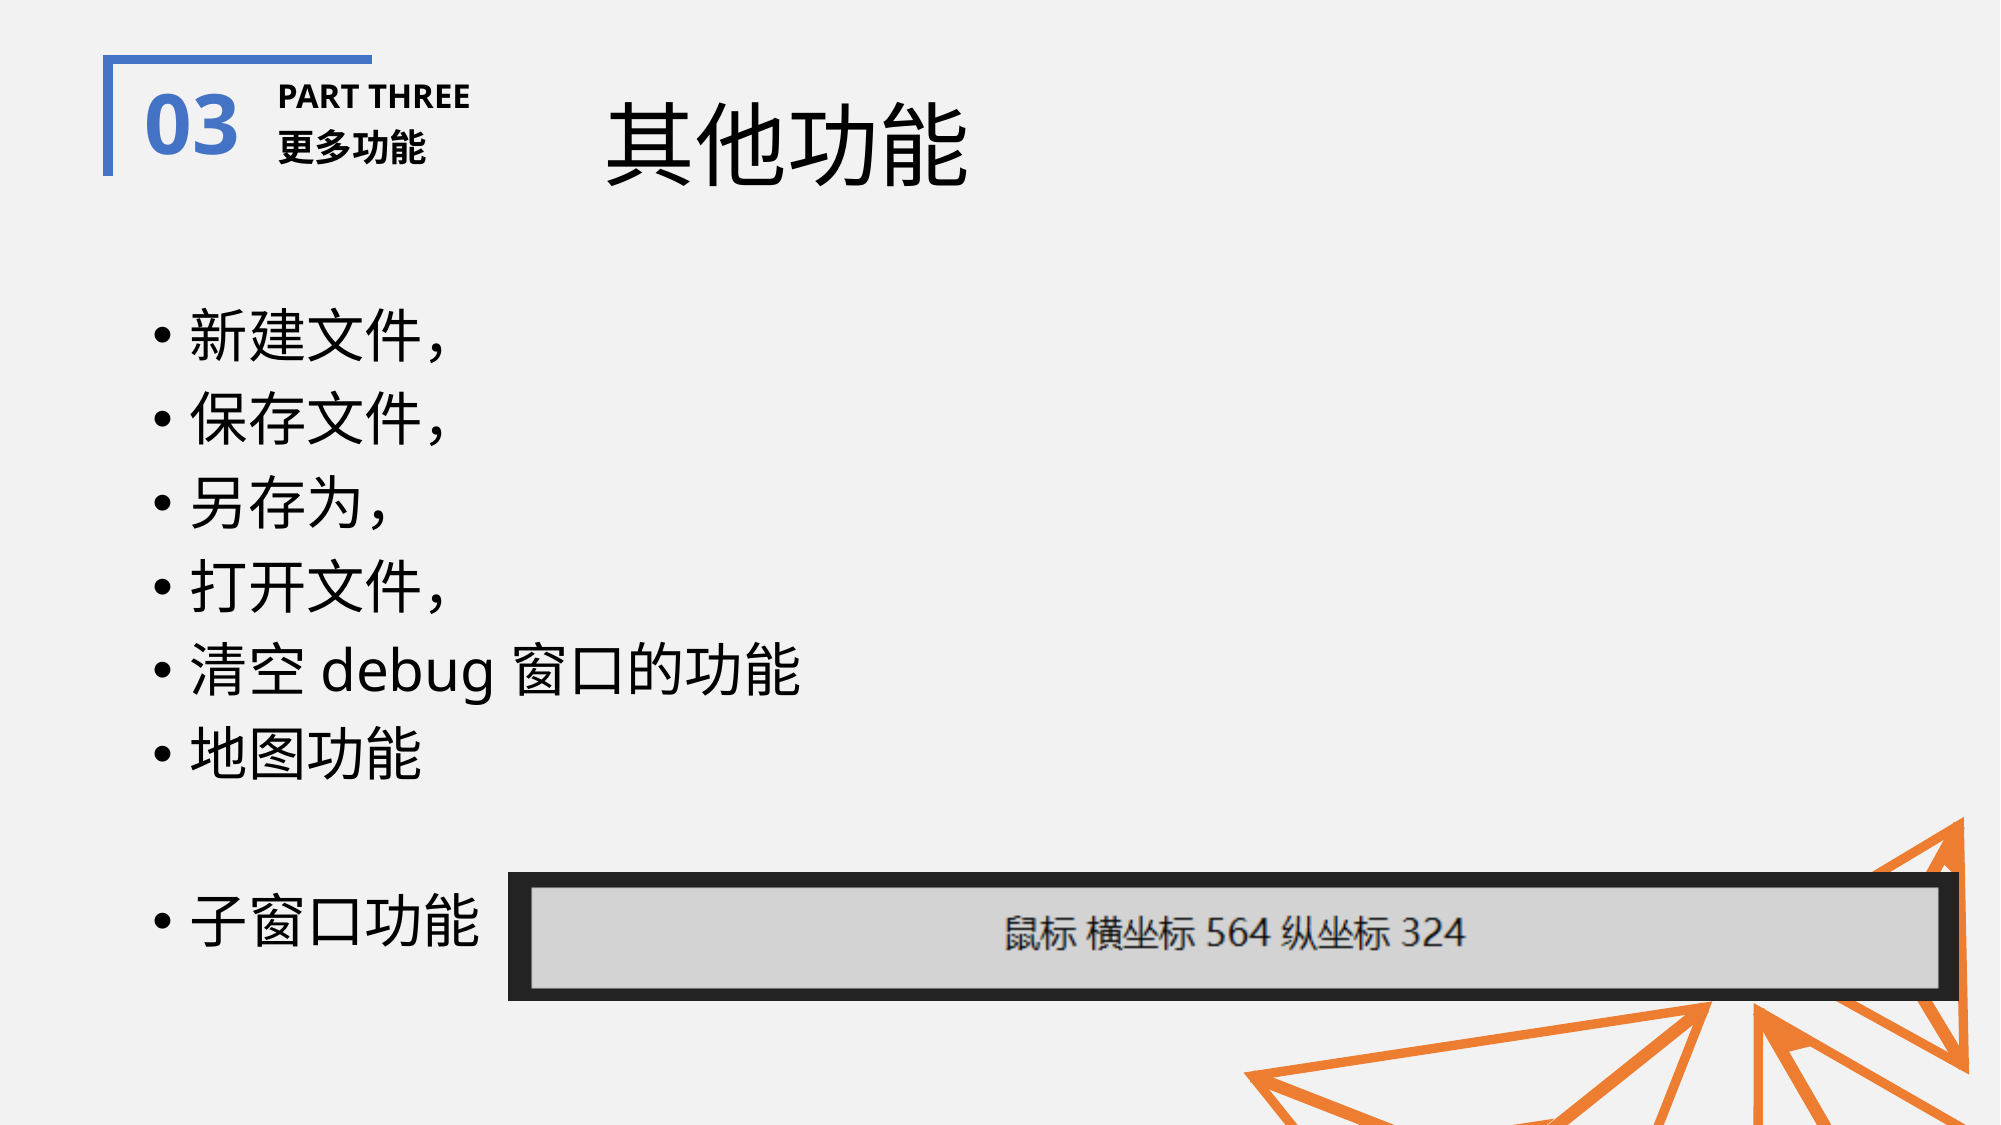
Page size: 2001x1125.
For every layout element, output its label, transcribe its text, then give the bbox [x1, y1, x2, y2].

list 03 [123, 73, 262, 183]
picture [508, 872, 1959, 1001]
text_box 其他功能 [588, 40, 2000, 259]
text_box 新建文件， 保存文件， 另存为， 打开文件， 清空debug窗口的功能 地图功能 子窗口功能 [137, 299, 1863, 1014]
list PART THREE [262, 73, 588, 116]
list 更多功能 [262, 116, 588, 183]
